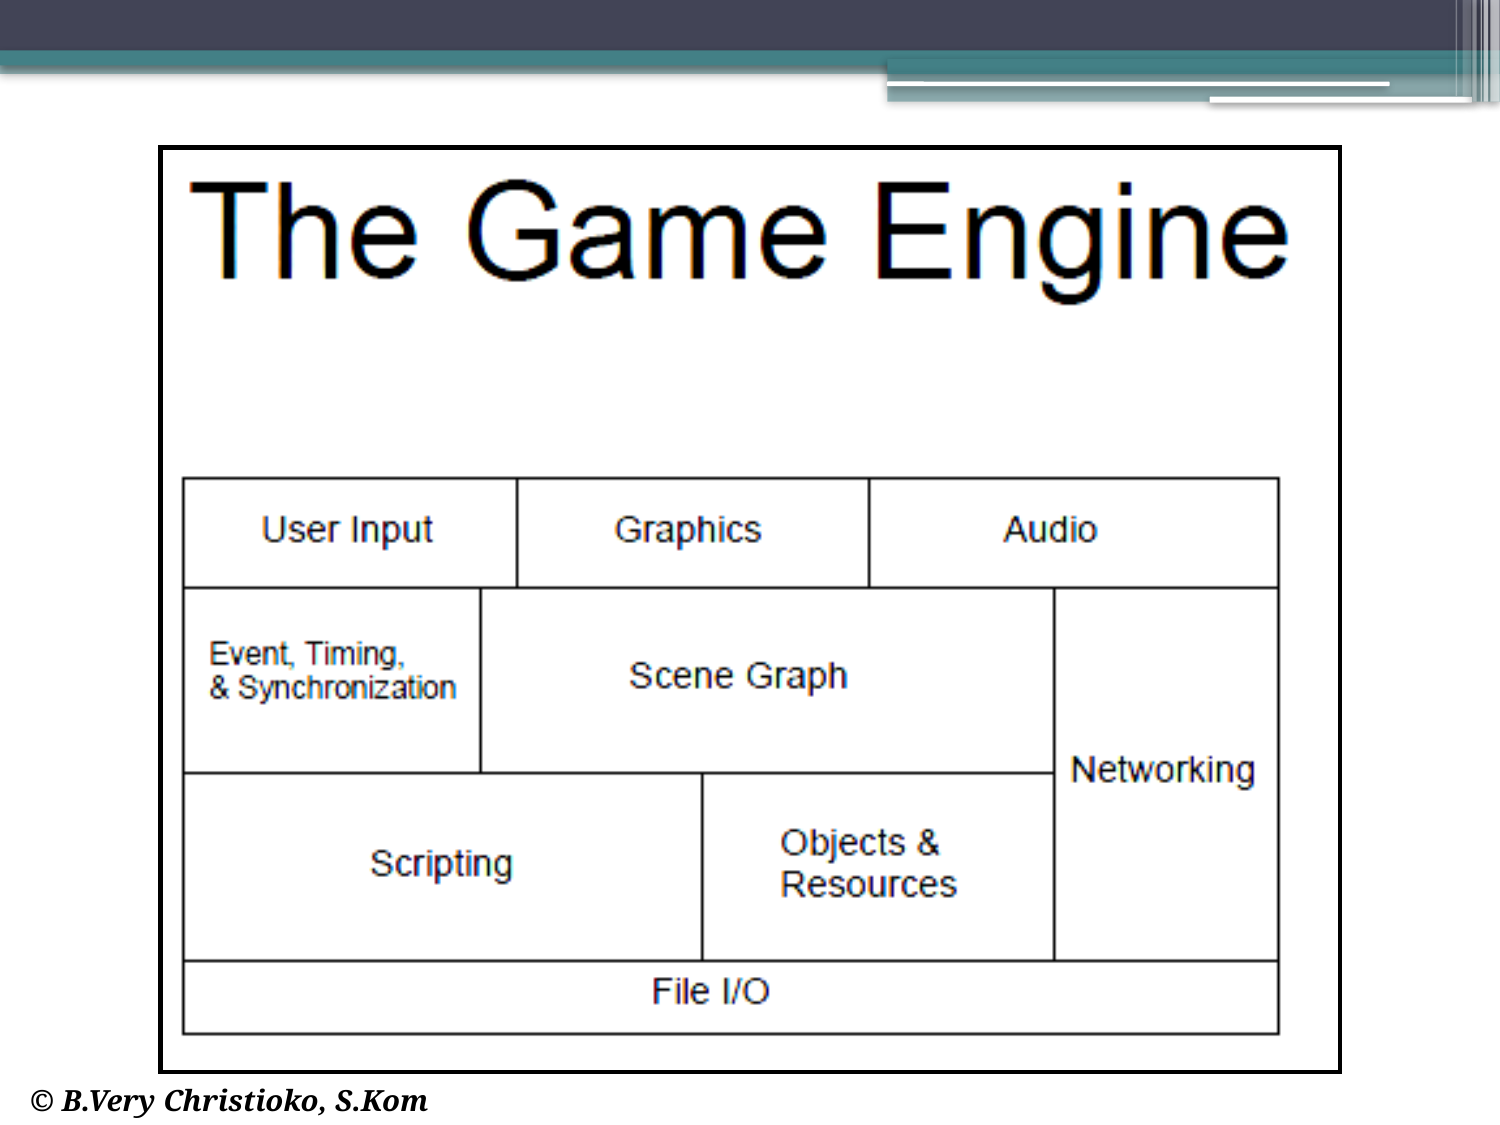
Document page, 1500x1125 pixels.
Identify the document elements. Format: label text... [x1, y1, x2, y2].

picture [162, 149, 1338, 1070]
text_box © B.Very Christioko, S.Kom [15, 1074, 444, 1125]
